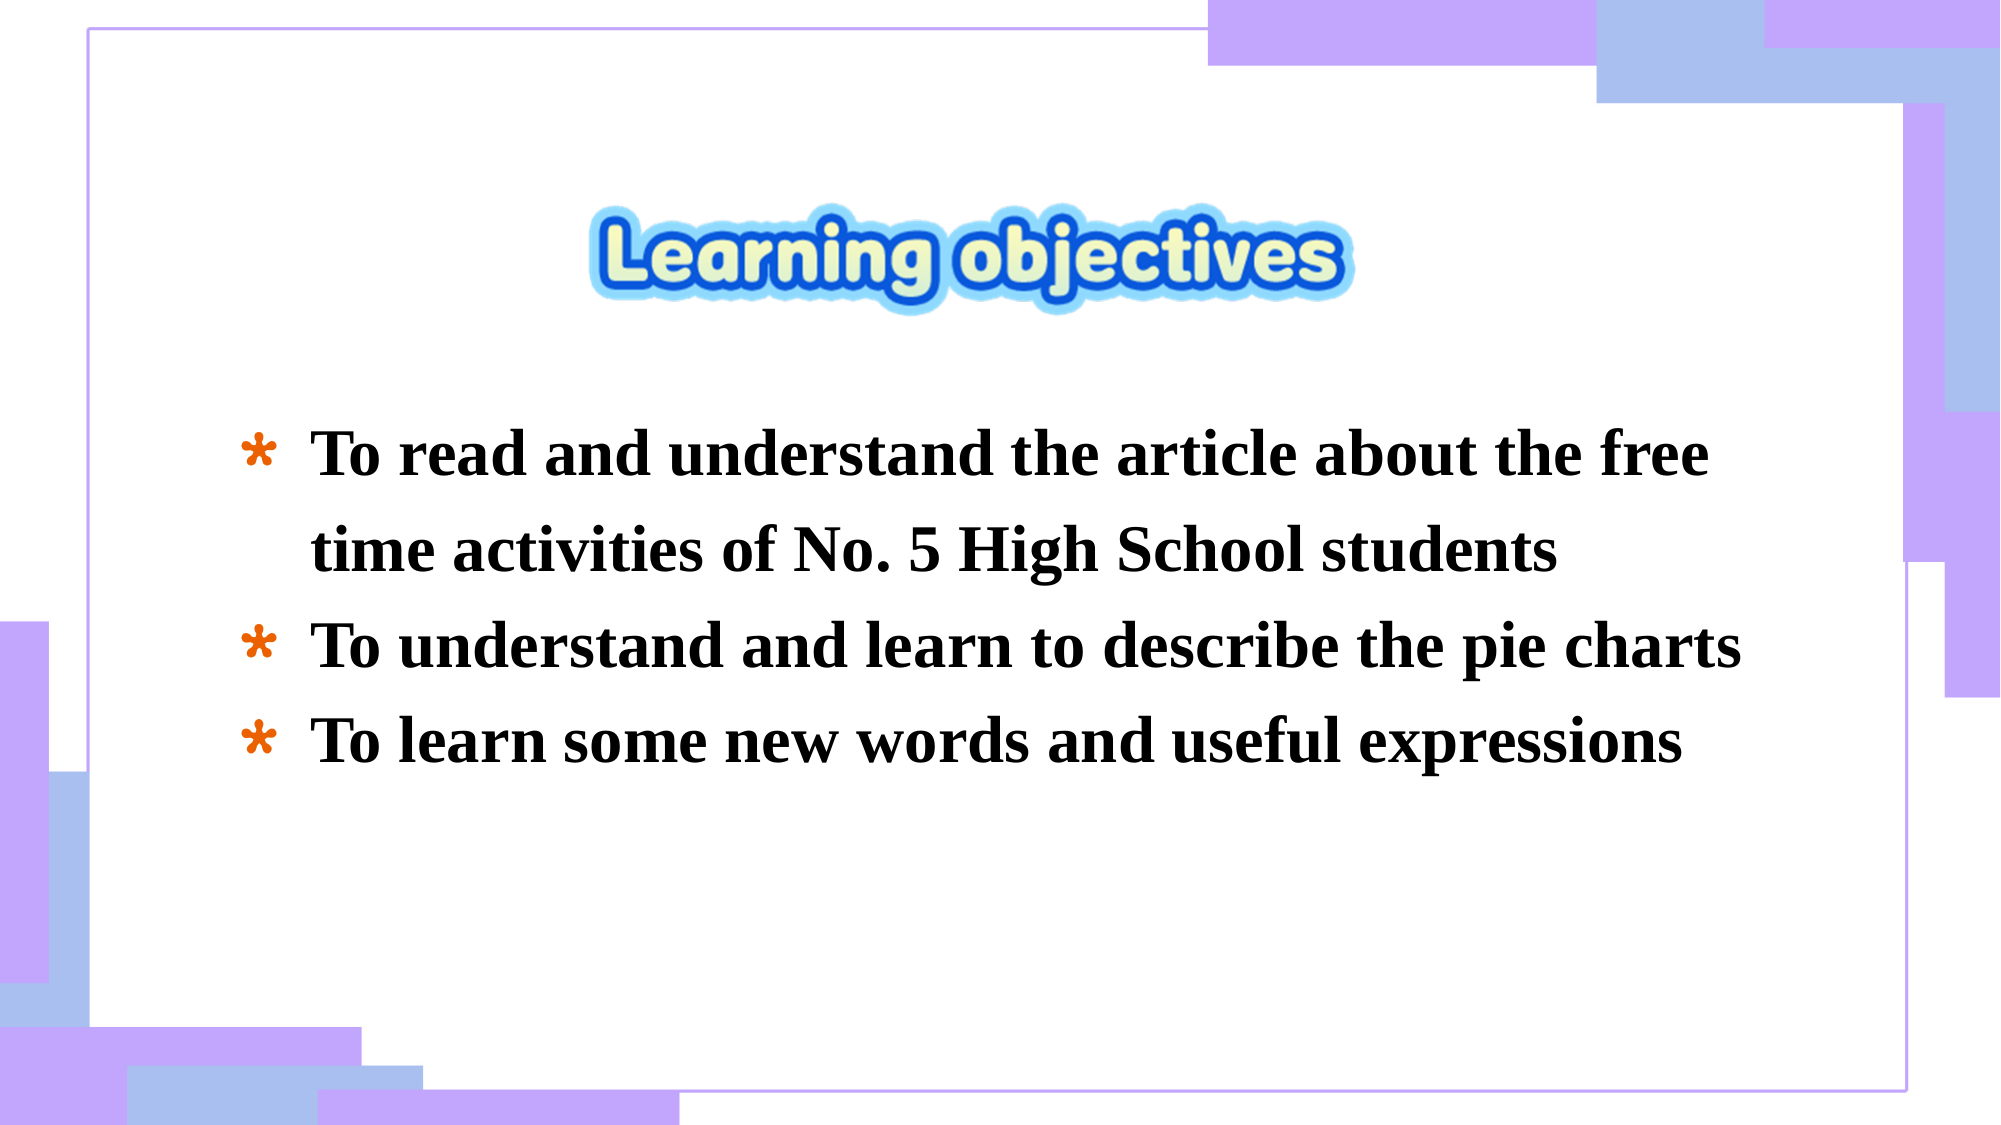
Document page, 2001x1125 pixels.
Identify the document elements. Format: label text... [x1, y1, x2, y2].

picture [0, 0, 2001, 1125]
text_box To read and understand the article about the free time activities of No. 5 High School students To understand and learn to describe the pie charts To learn some new words and useful expressions [220, 385, 1827, 784]
